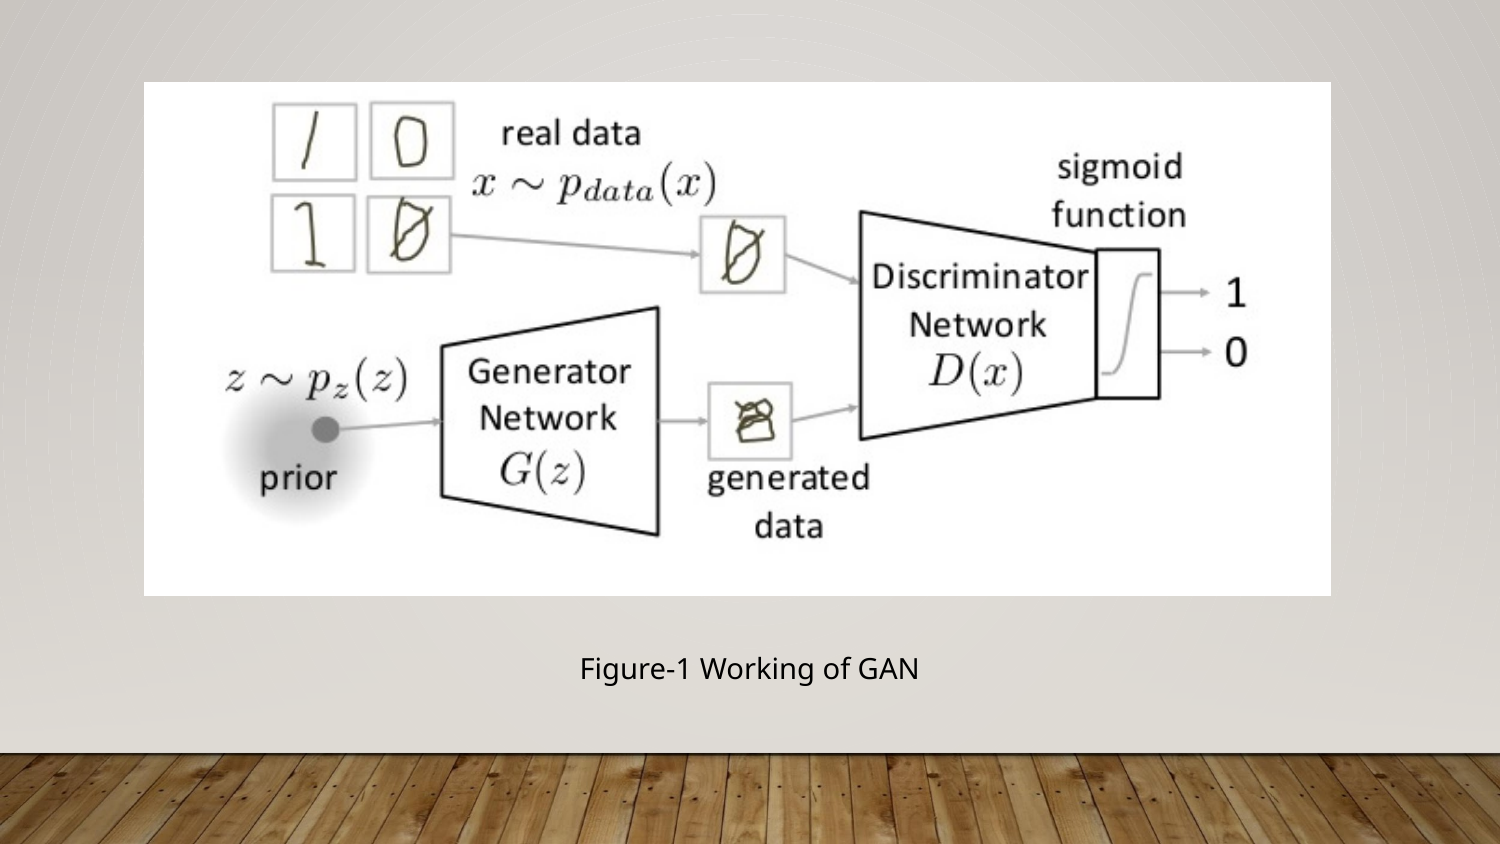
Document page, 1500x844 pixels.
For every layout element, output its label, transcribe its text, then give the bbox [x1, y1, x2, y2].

text_box Figure-1 Working of GAN [470, 644, 1030, 691]
picture [144, 81, 1331, 596]
picture [0, 753, 1500, 844]
